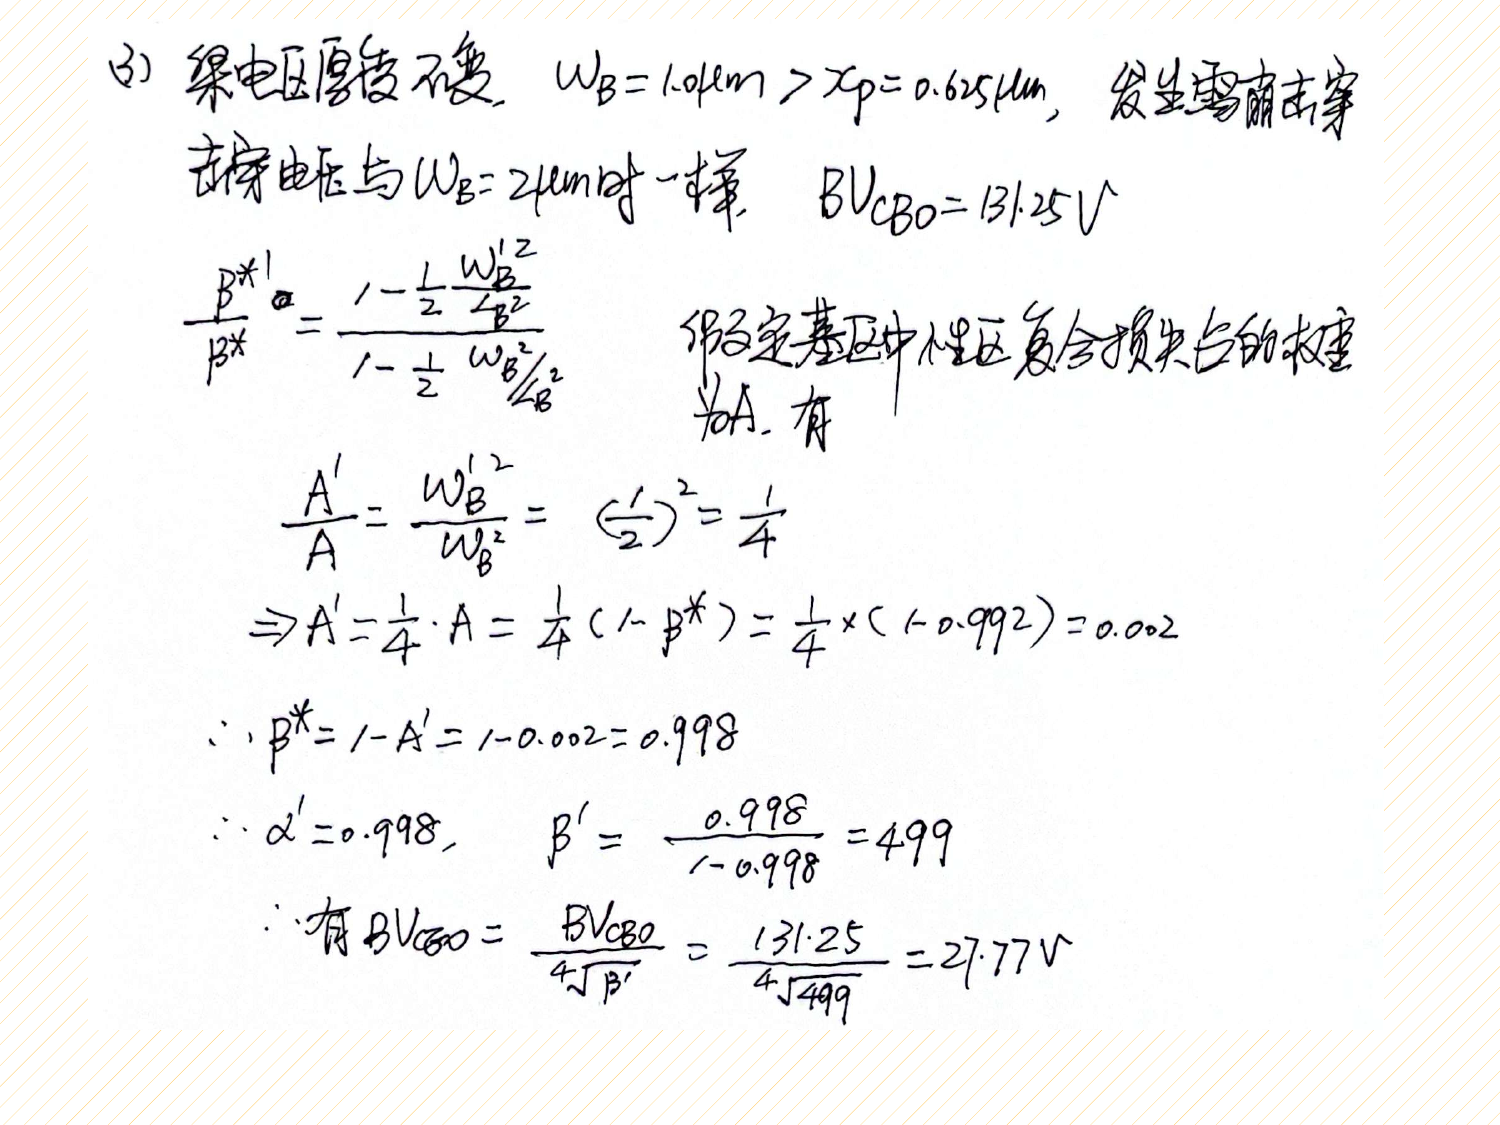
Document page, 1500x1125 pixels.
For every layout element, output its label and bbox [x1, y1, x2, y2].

picture [88, 18, 1385, 1030]
